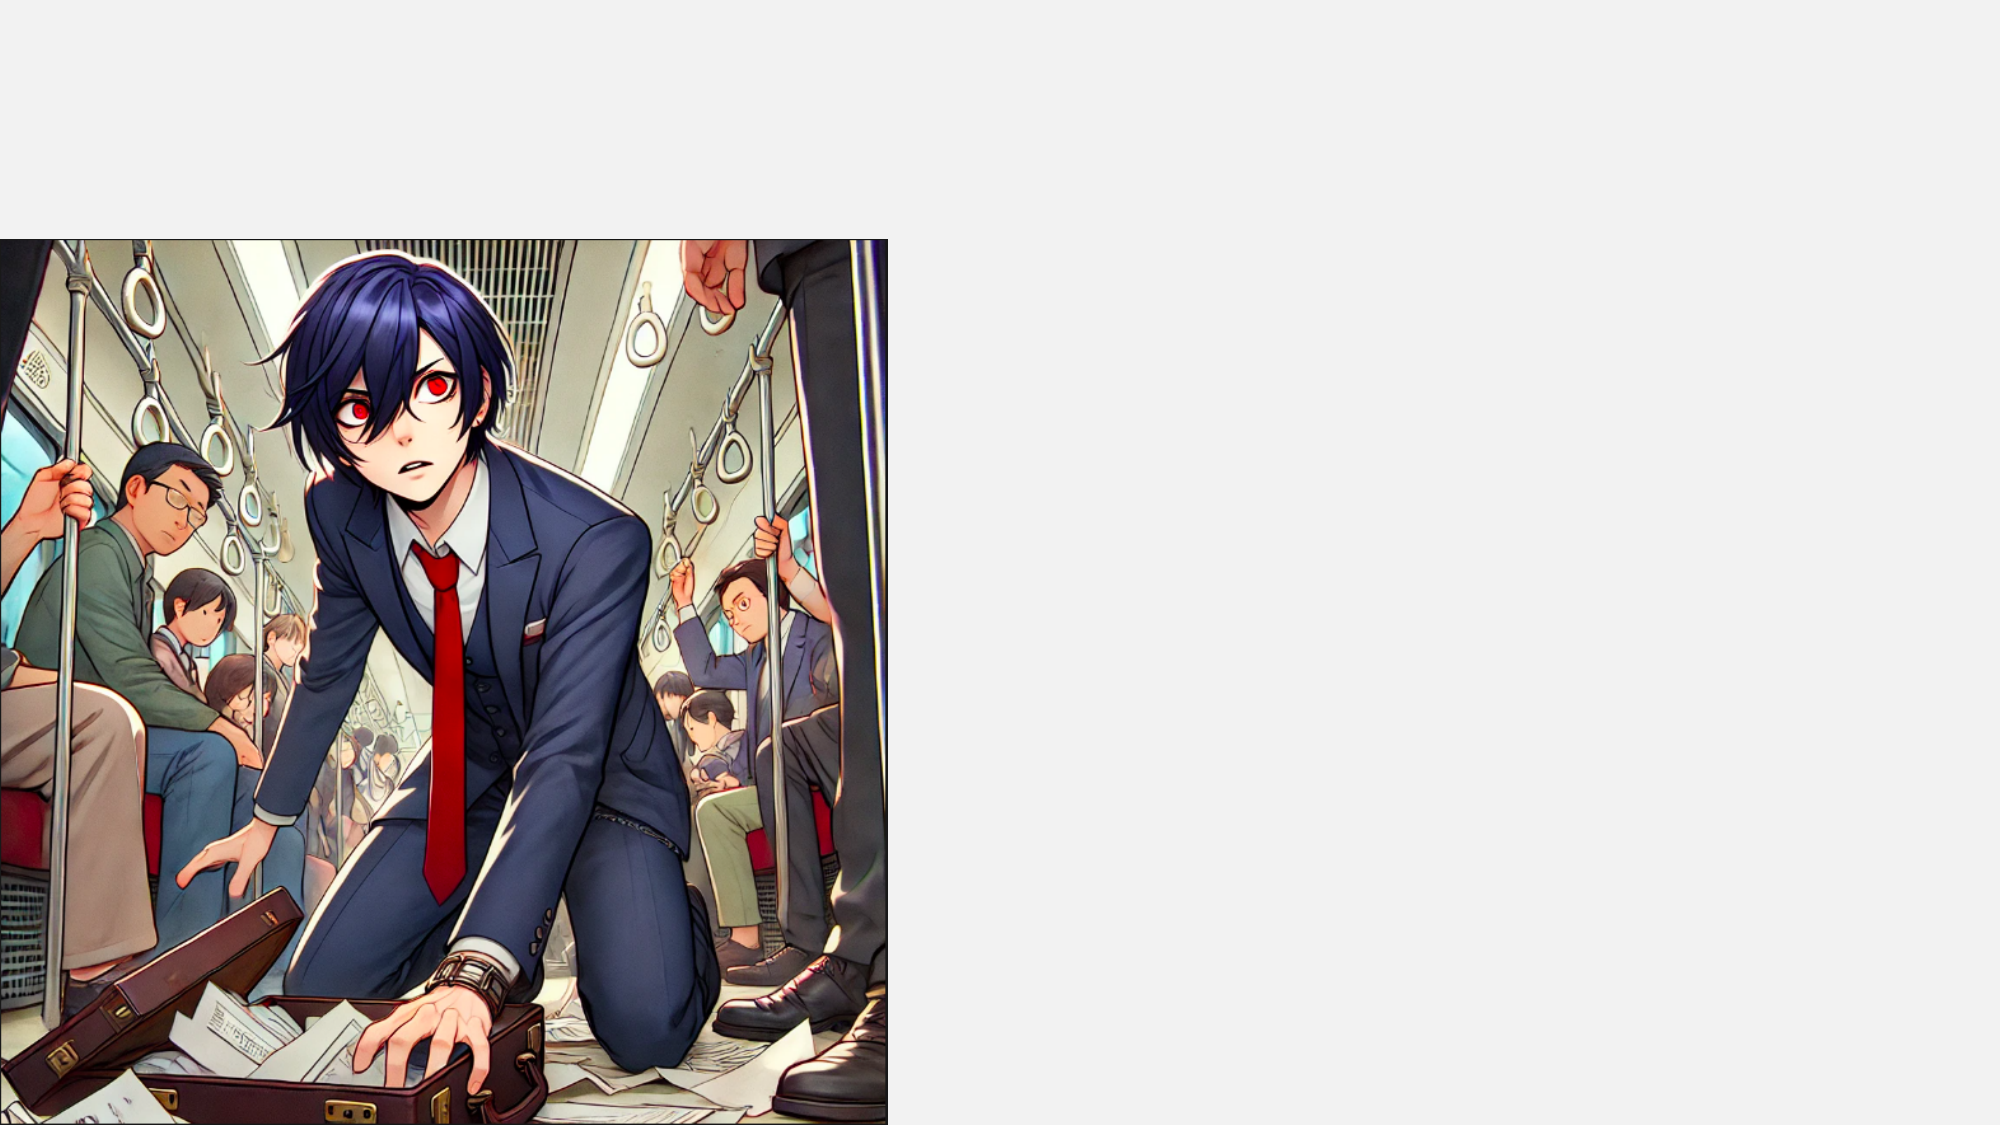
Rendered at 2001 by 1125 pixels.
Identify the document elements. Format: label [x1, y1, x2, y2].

list [0, 239, 888, 1125]
